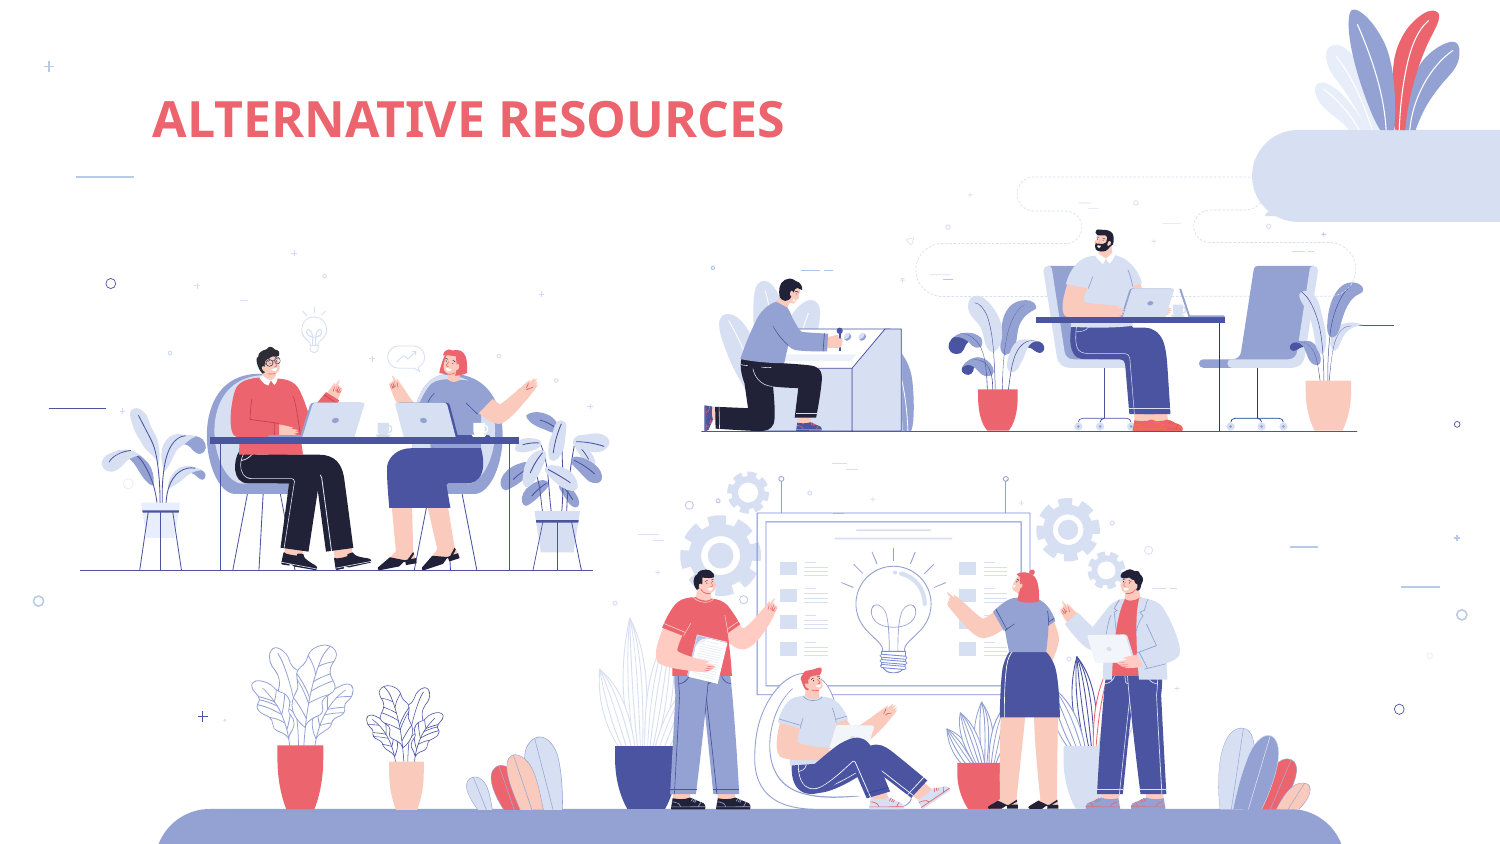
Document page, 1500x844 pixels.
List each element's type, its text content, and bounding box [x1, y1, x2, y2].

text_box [596, 471, 1185, 810]
title ALTERNATIVE RESOURCES [137, 72, 1376, 167]
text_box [700, 176, 1365, 433]
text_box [1214, 727, 1314, 810]
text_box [223, 644, 445, 811]
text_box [460, 736, 564, 811]
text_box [79, 249, 611, 571]
